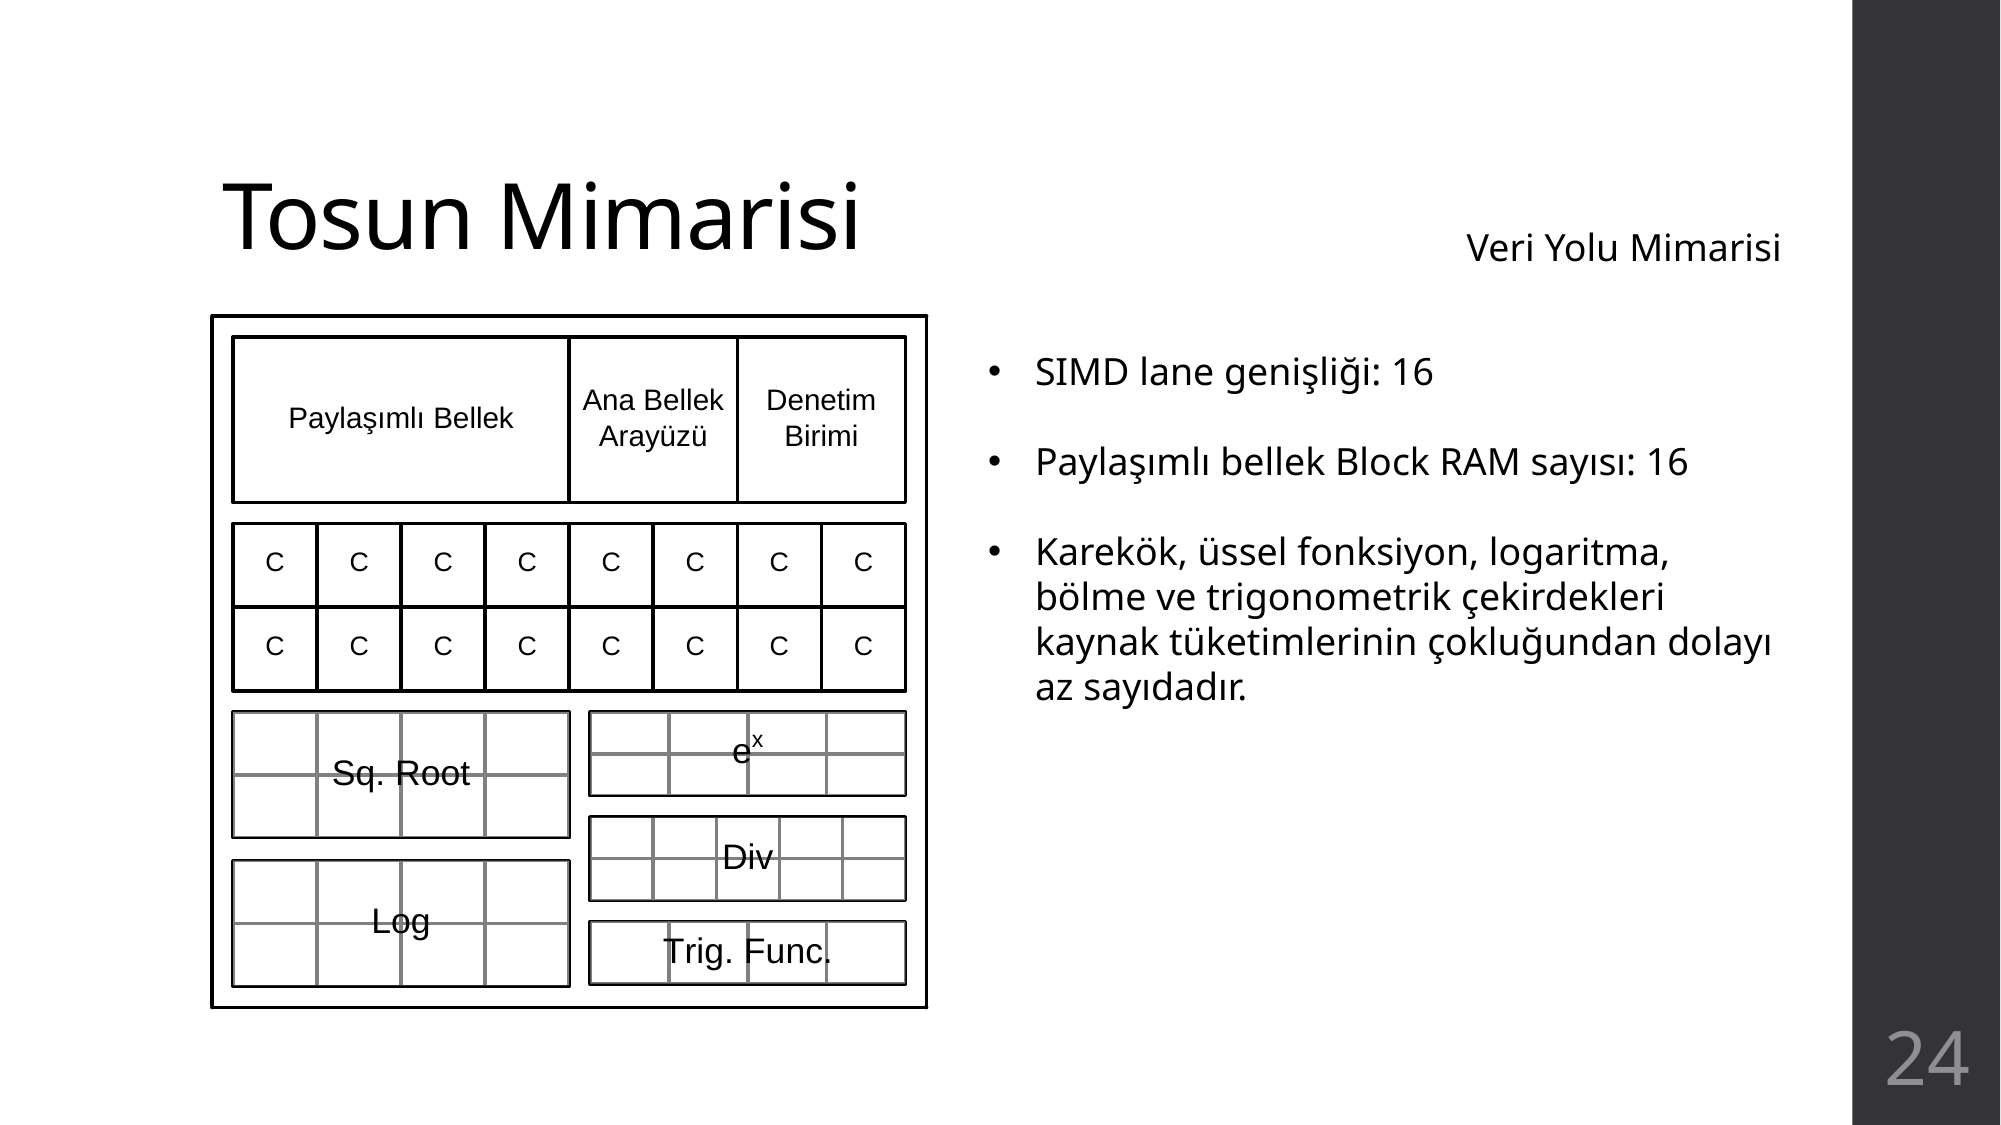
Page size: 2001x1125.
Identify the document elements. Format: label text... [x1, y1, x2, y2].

title Tosun Mimarisi [206, 60, 1797, 278]
text_box SIMD lane genişliği: 16 Paylaşımlı bellek Block RAM sayısı: 16 Karekök, üssel fonksiyon, logaritma, bölme ve trigonometrik çekirdekleri kaynak tüketimlerinin çokluğundan dolayı az sayıdadır. [973, 340, 1797, 761]
slide_number 24 [1852, 1012, 2000, 1110]
picture [206, 310, 932, 1013]
text_box Veri Yolu Mimarisi [845, 216, 1797, 277]
